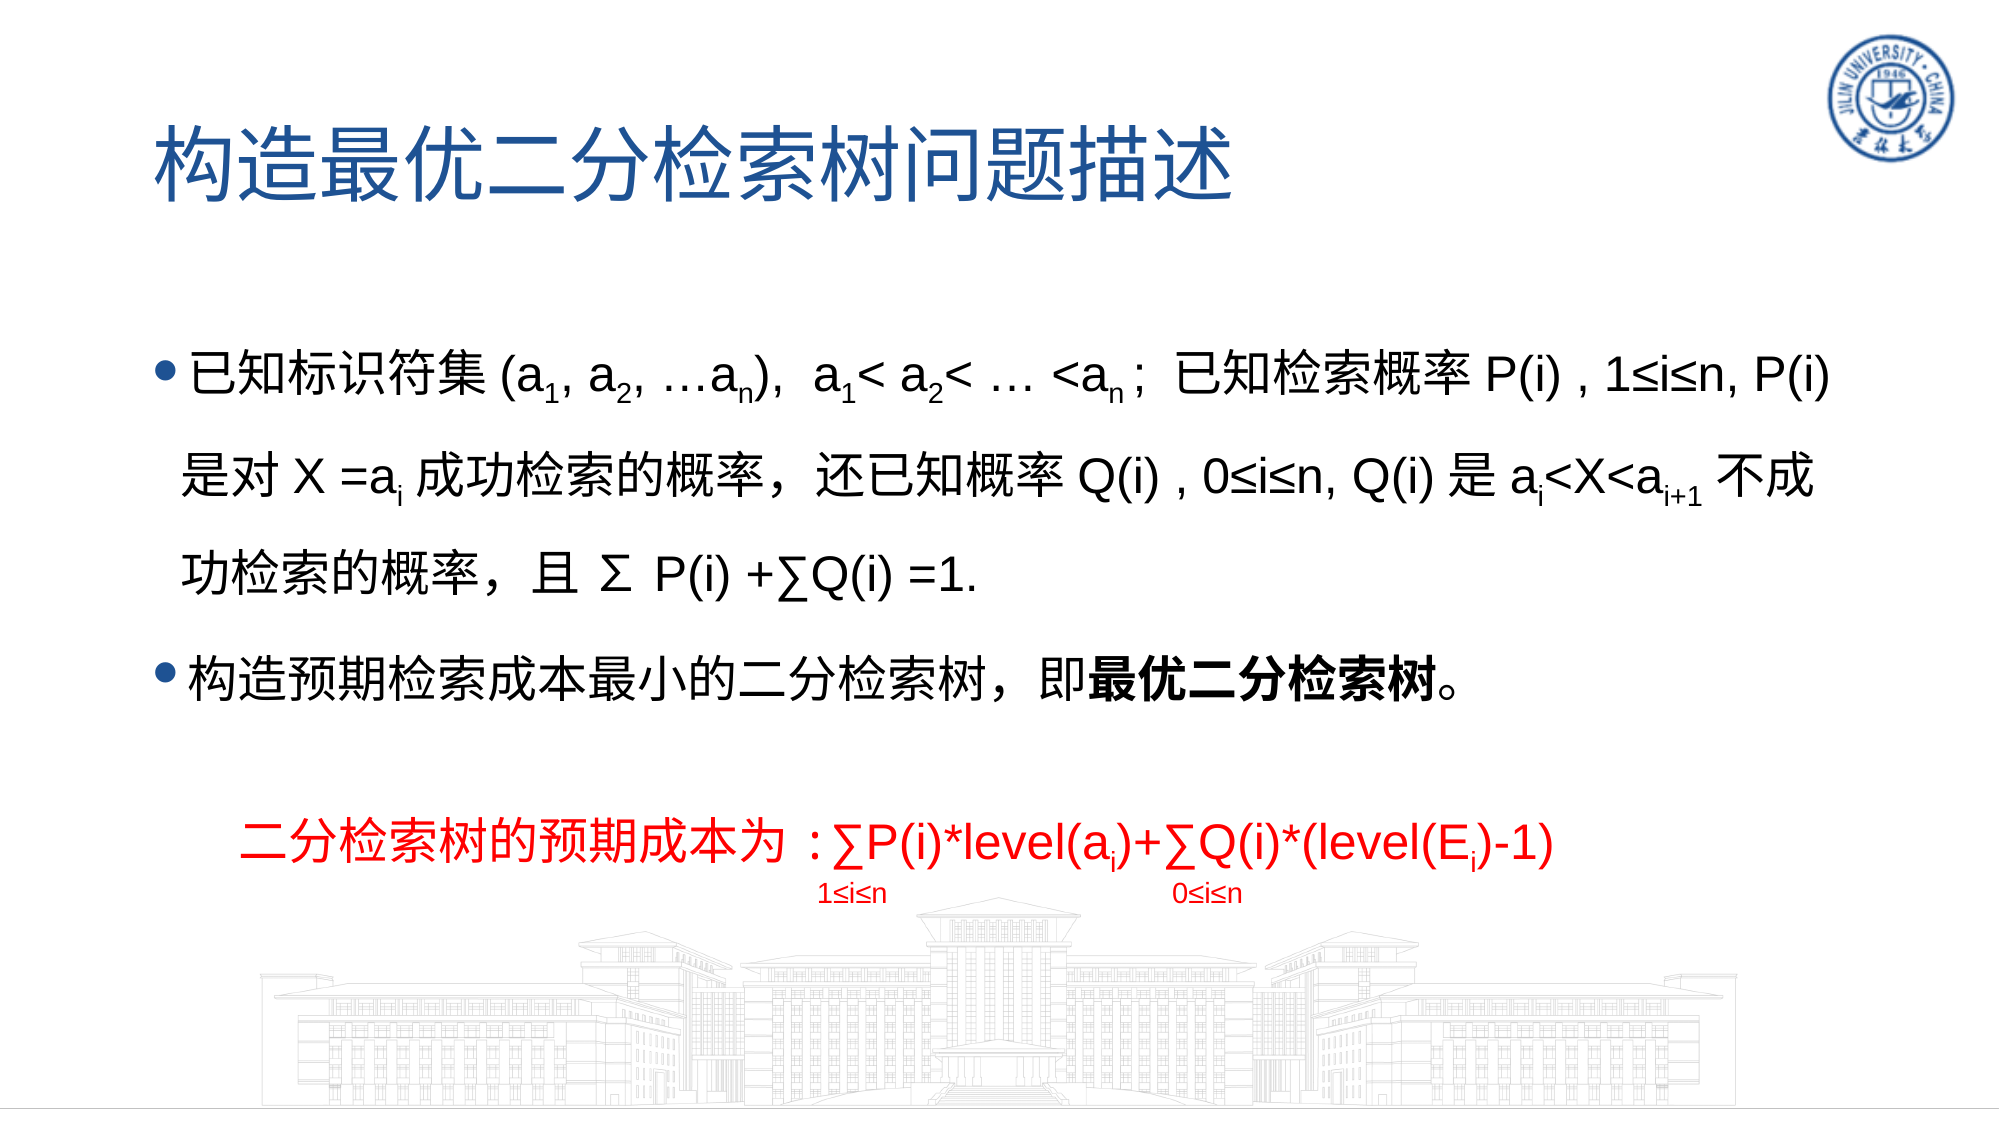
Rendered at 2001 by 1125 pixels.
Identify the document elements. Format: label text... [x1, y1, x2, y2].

text_box 0≤i≤n [1166, 871, 1423, 917]
slide_number [1412, 1042, 1863, 1103]
text_box 1≤i≤n [810, 871, 1057, 917]
picture [1824, 15, 1965, 173]
text_box 二分检索树的预期成本为:∑P(i)*level(ai)+∑Q(i)*(level(Ei)-1) [232, 804, 1728, 878]
title 构造最优二分检索树问题描述 [137, 59, 1863, 278]
list 已知标识符集(a1, a2, …an), a1< a2< … <an ; 已知检索概率P(i) , 1≤i≤n, P(i)是对X =ai成功检索的概率，还已知概率Q(i) , 0≤i≤n, Q(i)是ai<X<ai+1不成功检索的概率，且 ∑P(i) +∑Q(i) =1. 构造预期检索成本最小的二分检索树，即最优二分检索树。 [137, 299, 1863, 688]
table_cell [0, 897, 1999, 1109]
